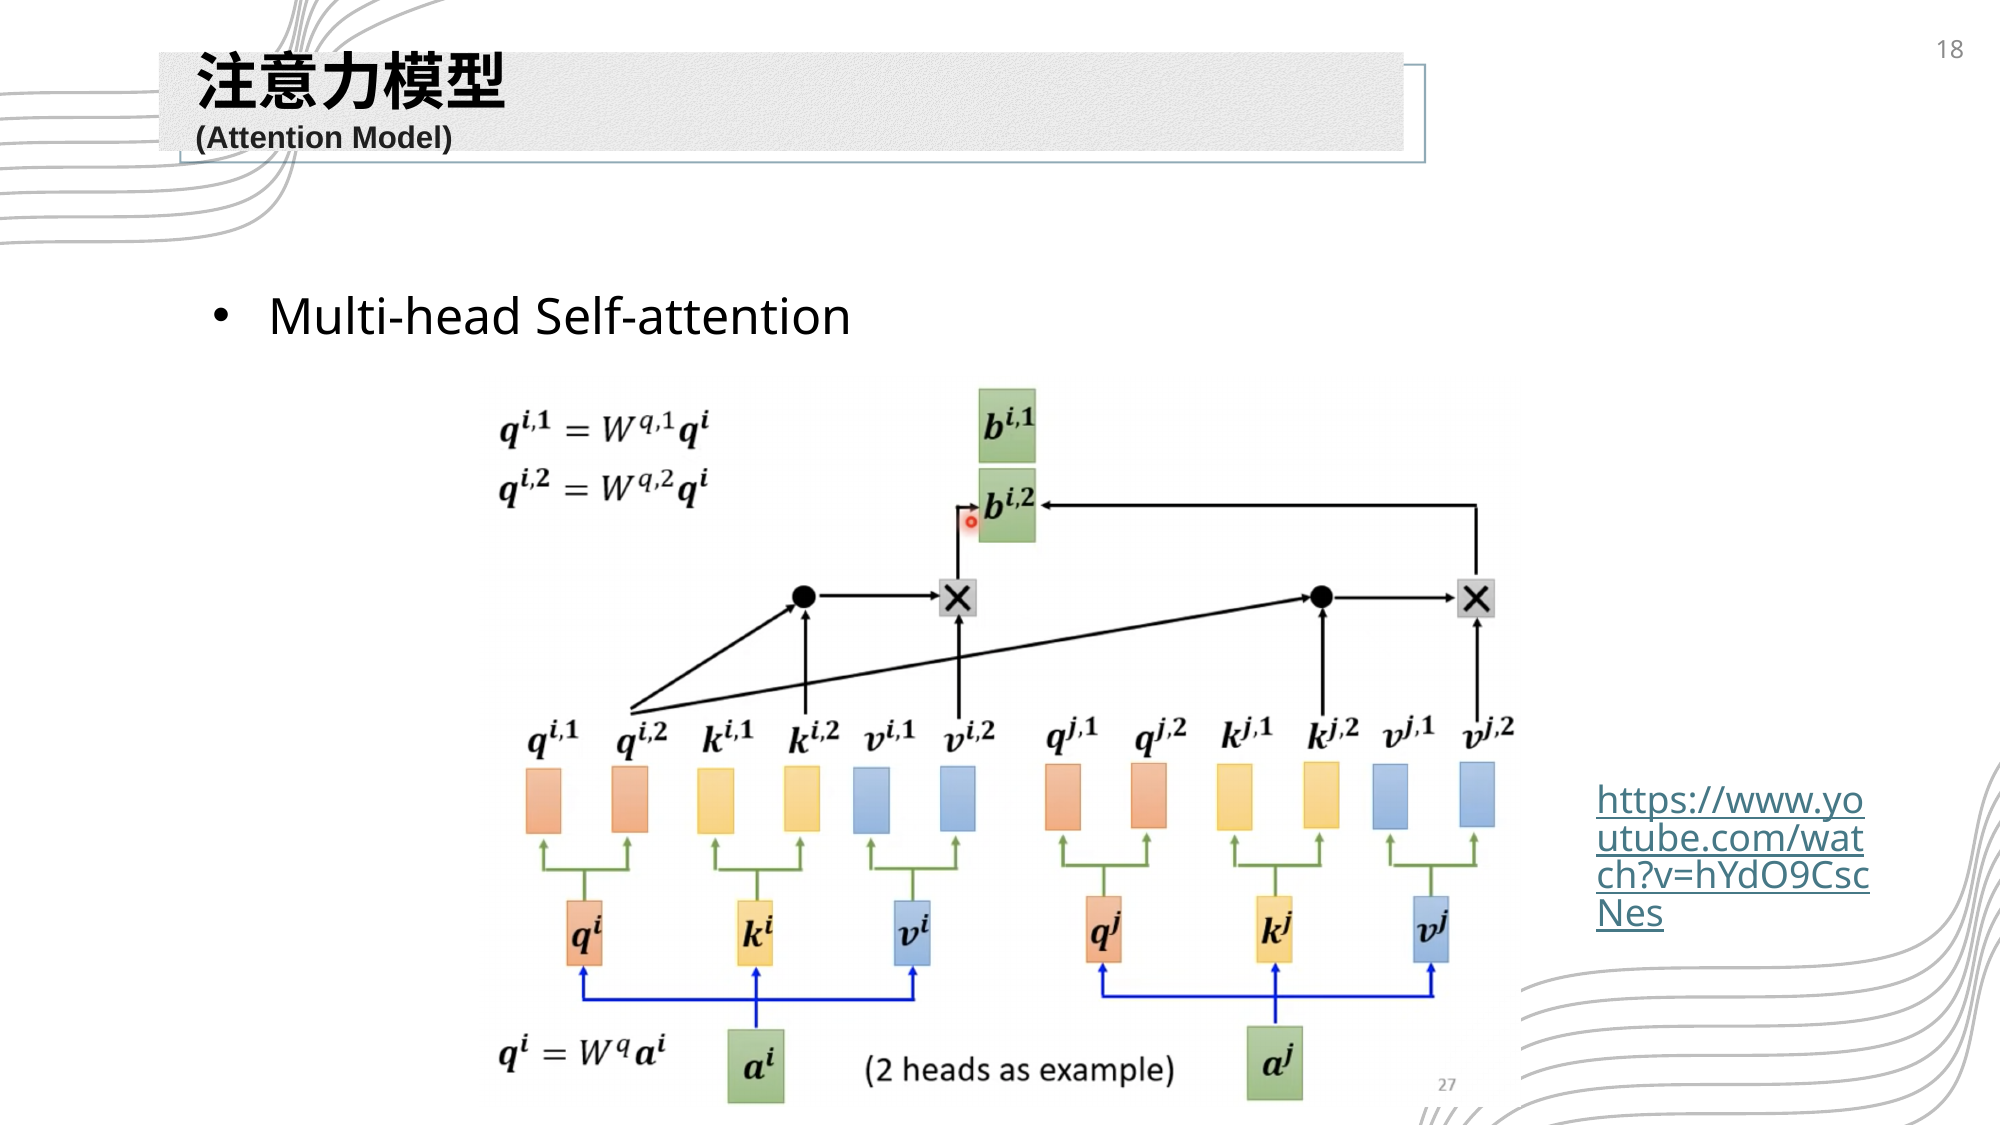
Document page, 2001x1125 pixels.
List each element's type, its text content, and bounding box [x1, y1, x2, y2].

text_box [158, 51, 1426, 163]
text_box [1392, 603, 2000, 1125]
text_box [0, 0, 755, 493]
text_box Multi-head Self-attention [755, 276, 1929, 412]
text_box 注意力模型 (Attention Model) [755, 34, 1746, 163]
slide_number 17 [1529, 20, 1980, 81]
picture [478, 376, 1522, 1107]
